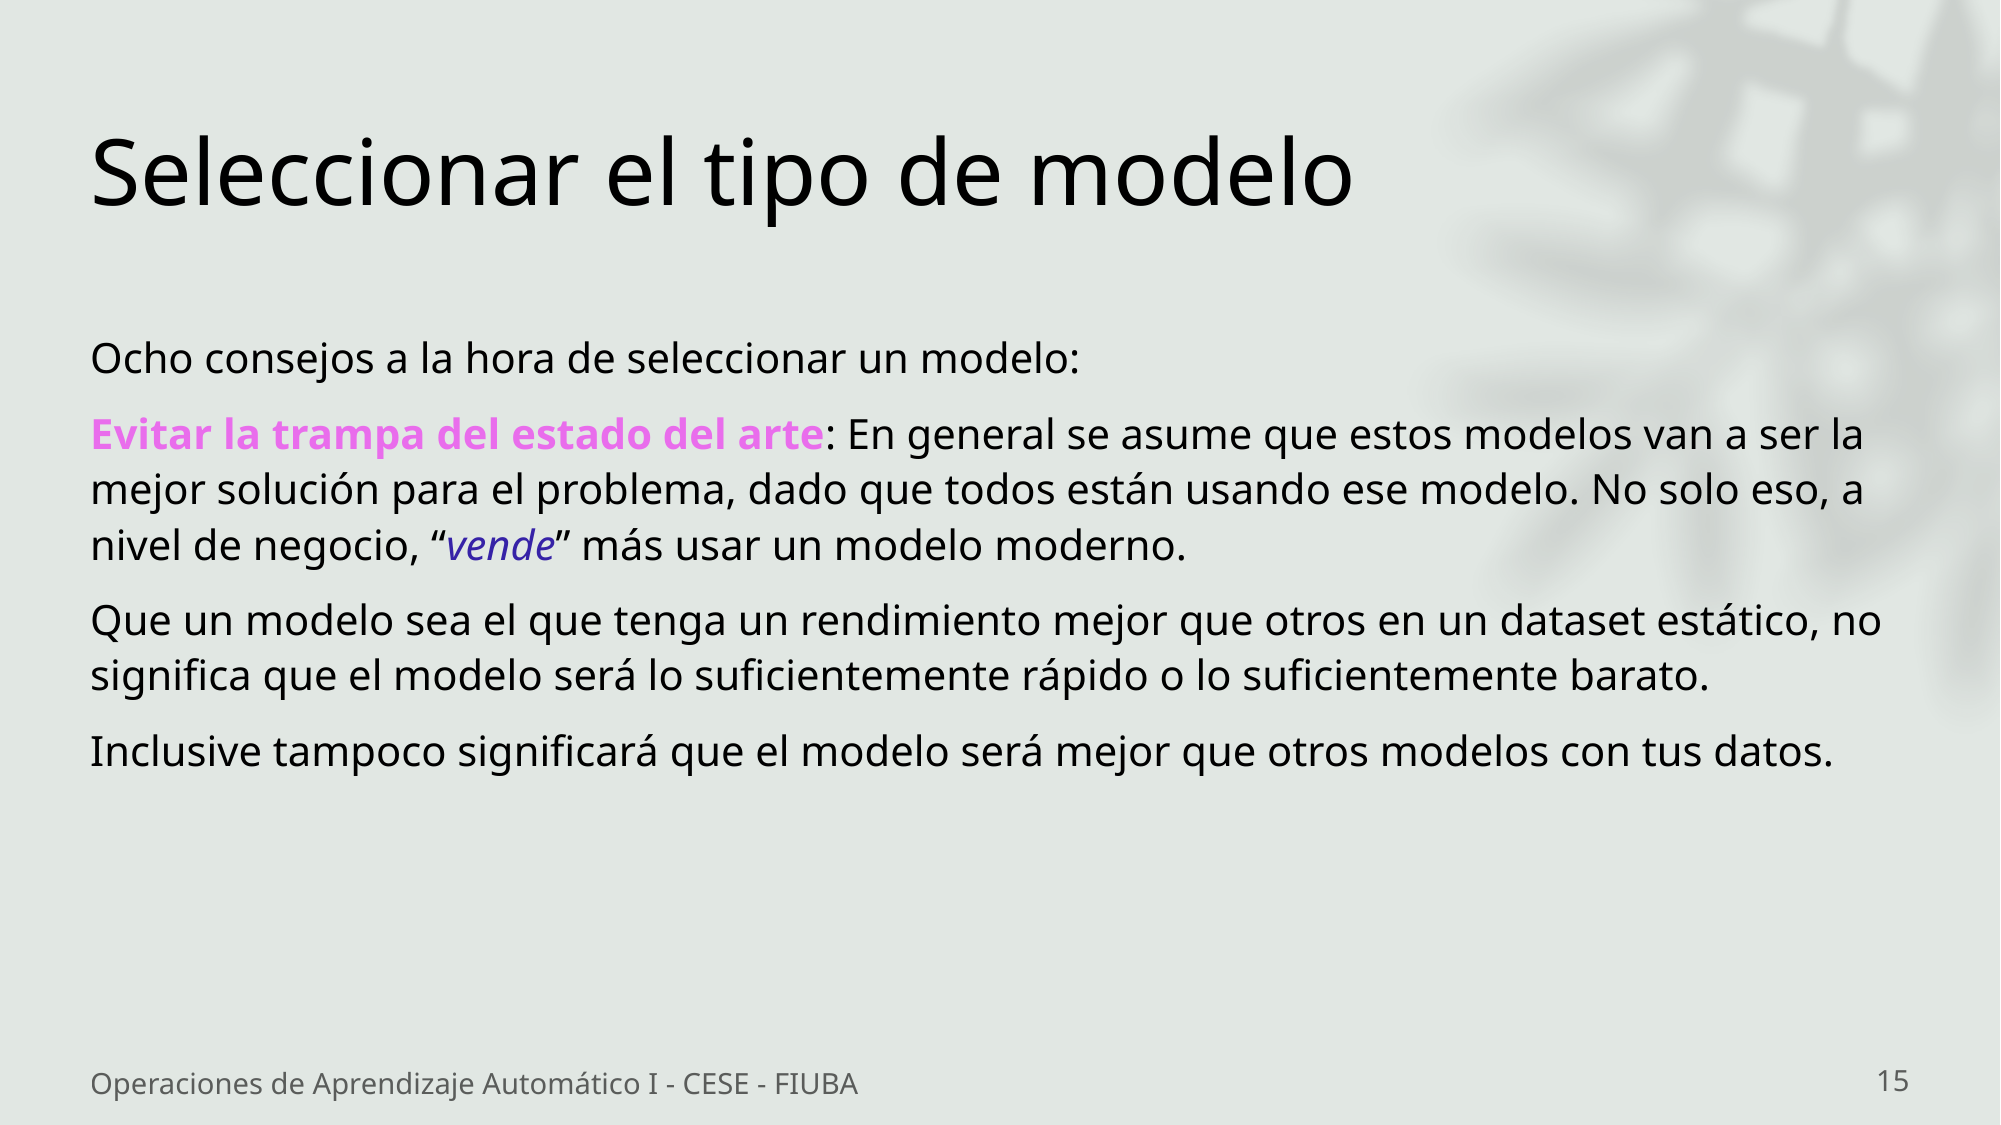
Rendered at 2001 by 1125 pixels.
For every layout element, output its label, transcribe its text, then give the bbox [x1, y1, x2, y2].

title Seleccionar el tipo de modelo [75, 60, 1863, 278]
list Ocho consejos a la hora de seleccionar un modelo: Evitar la trampa del estado del arte: En general se asume que estos modelos van a ser la mejor solución para el problema, dado que todos están usando ese modelo. No solo eso, a nivel de negocio, “vende” más usar un modelo moderno. Que un modelo sea el que tenga un rendimiento mejor que otros en un dataset estático, no significa que el modelo será lo suficientemente rápido o lo suficientemente barato. Inclusive tampoco significará que el modelo será mejor que otros modelos con tus datos. [75, 319, 1925, 1009]
slide_number 15 [1474, 1052, 1925, 1113]
footer Operaciones de Aprendizaje Automático I - CESE - FIUBA [75, 1052, 1052, 1113]
